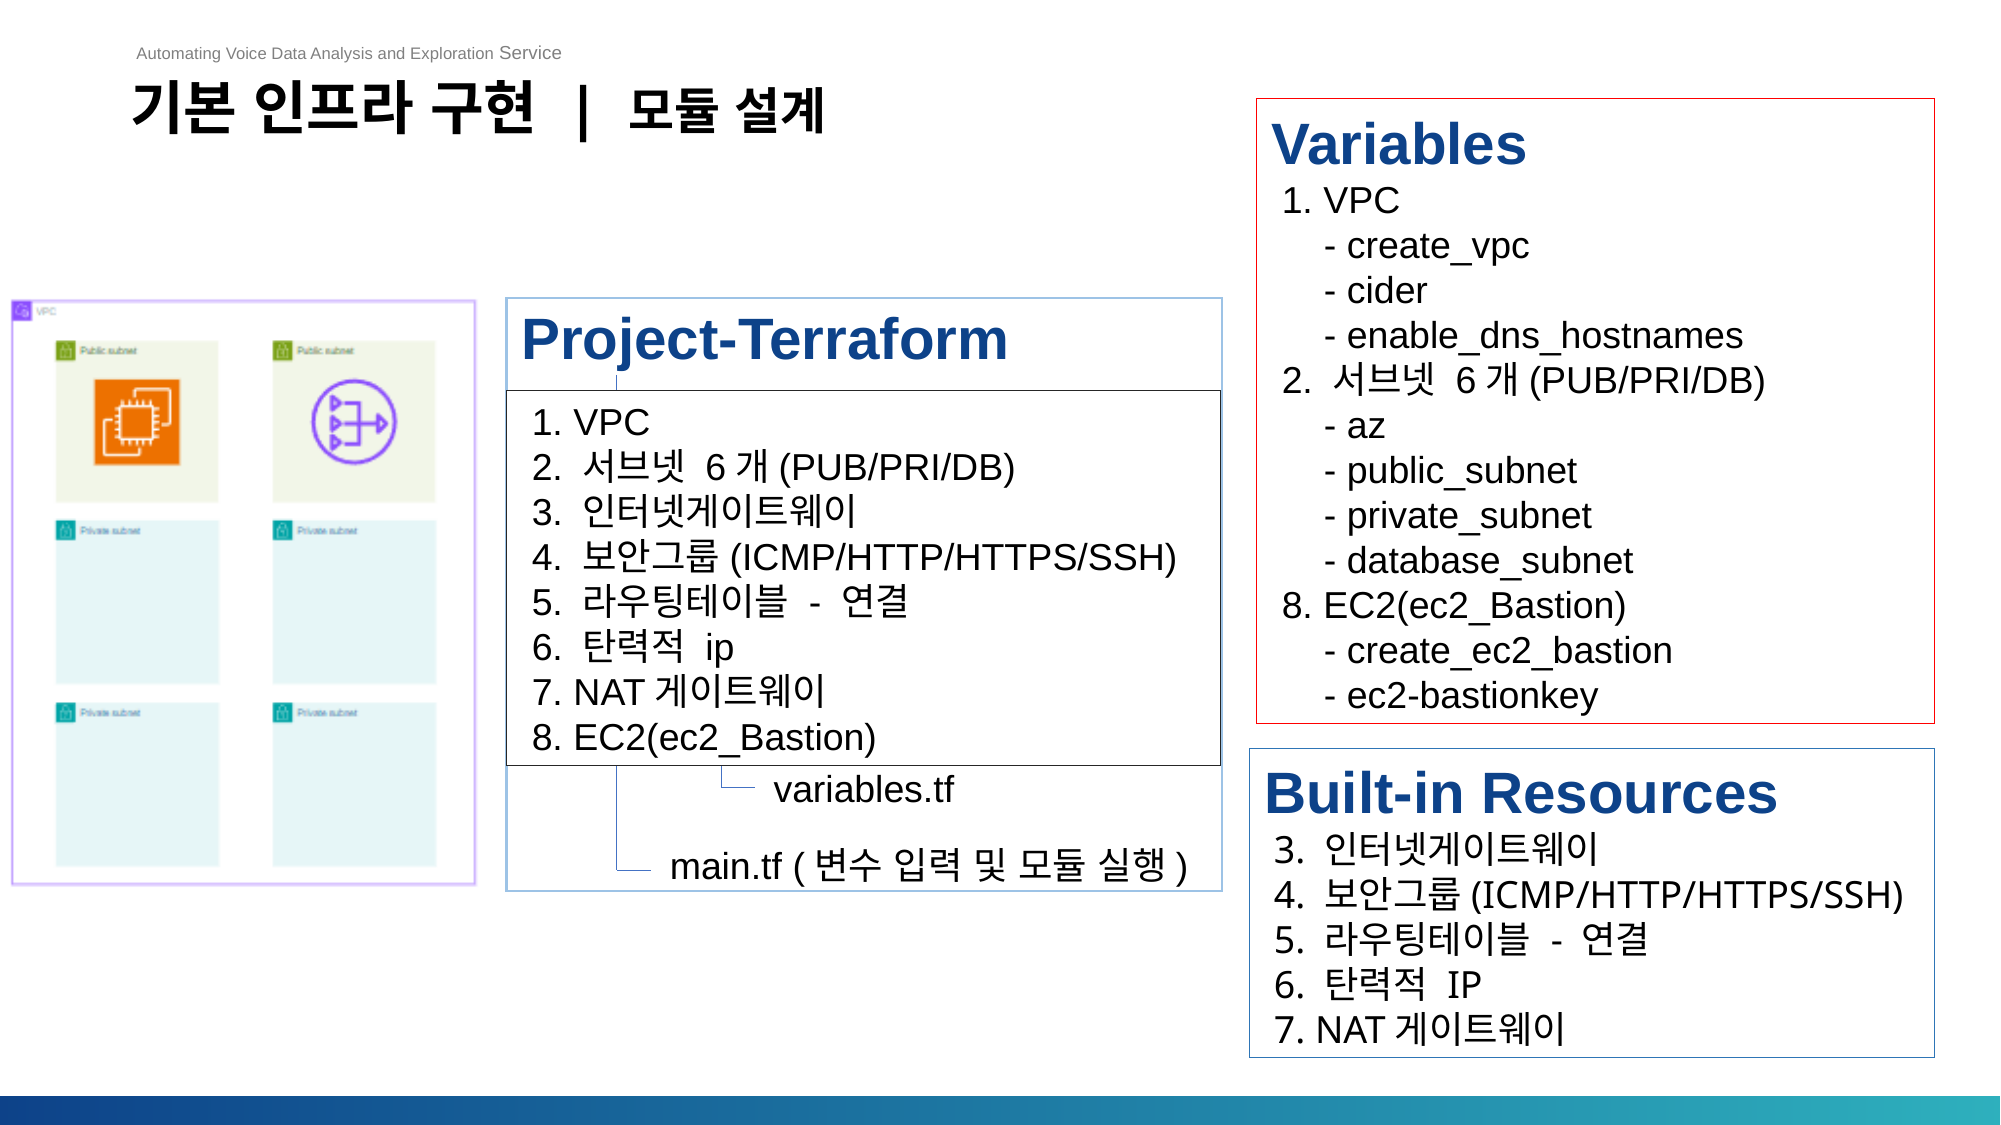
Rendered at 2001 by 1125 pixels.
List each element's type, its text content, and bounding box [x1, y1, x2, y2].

text_box 기본 인프라 구현 | 모듈 설계 [115, 63, 1944, 149]
text_box Variables 1. VPC - create_vpc - cider - enable_dns_hostnames 2. 서브넷 6개(PUB/PRI/DB) - az - public_subnet - private_subnet - database_subnet 8. EC2(ec2_Bastion) - create_ec2_bastion - ec2-bastionkey [1256, 149, 1935, 724]
picture [0, 294, 484, 889]
text_box Automating Voice Data Analysis and Exploration Service [121, 33, 733, 71]
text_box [506, 293, 1223, 896]
text_box Built-in Resources 3. 인터넷게이트웨이 4. 보안그룹(ICMP/HTTP/HTTPS/SSH) 5. 라우팅테이블 - 연결 6. 탄력적 IP 7. NAT게이트웨이 [1249, 748, 1935, 1058]
text_box [0, 1096, 2000, 1125]
